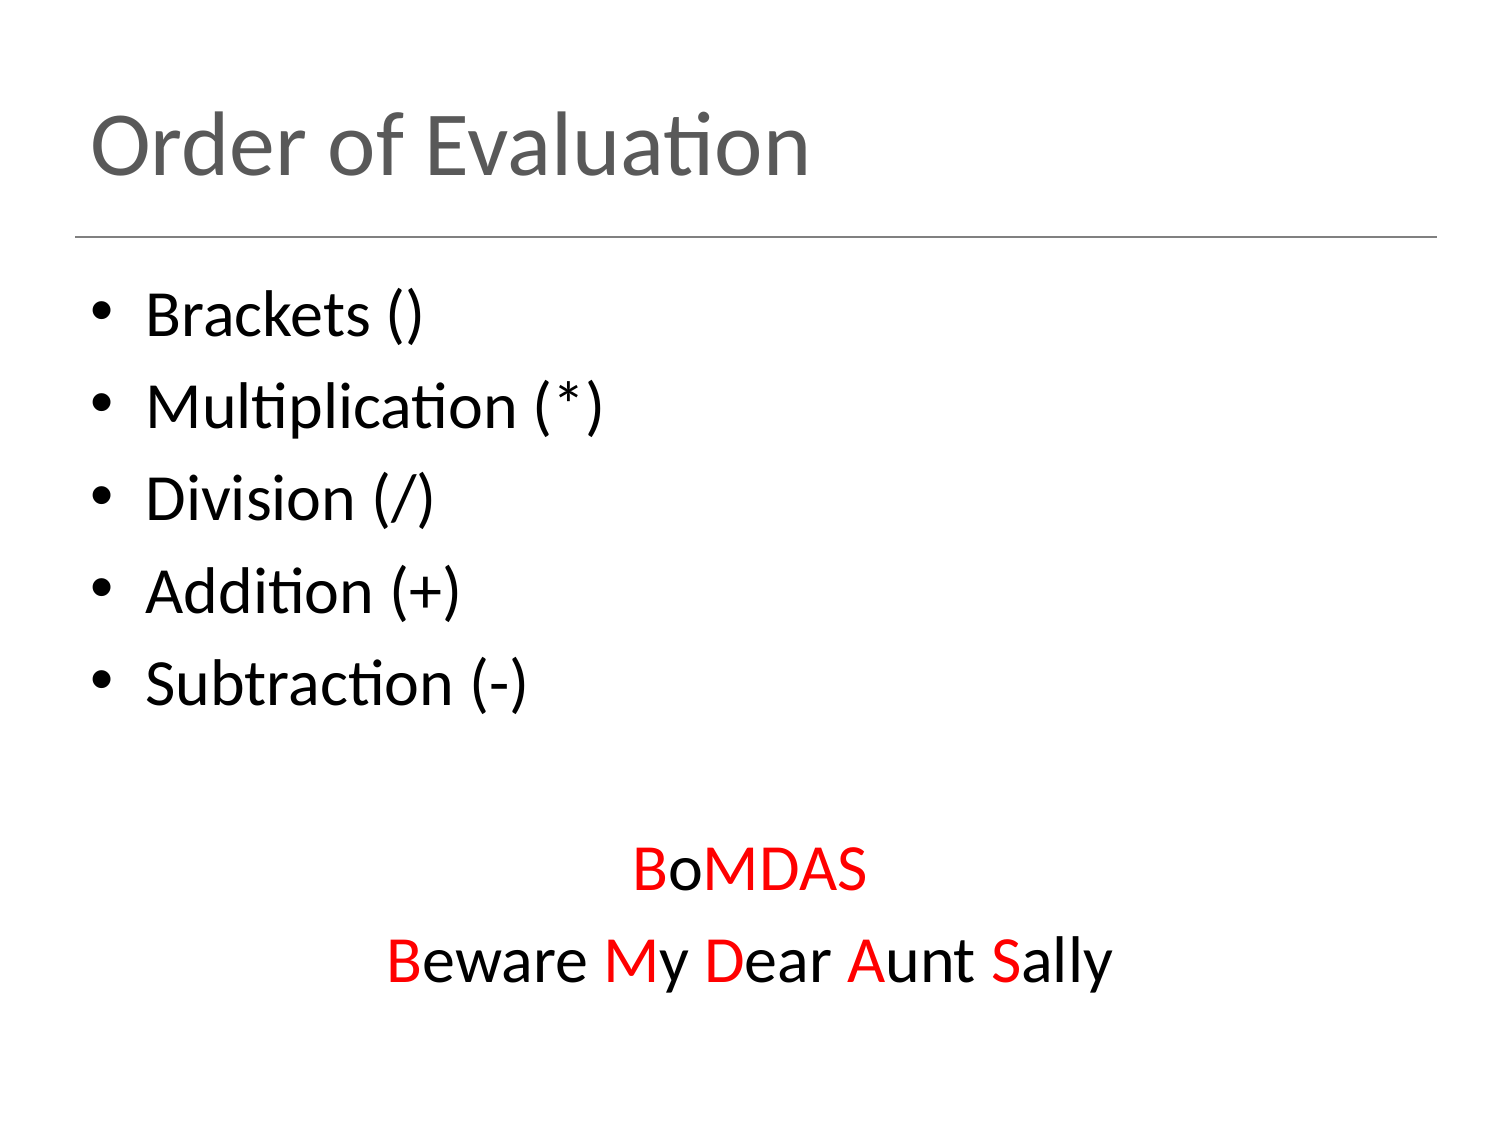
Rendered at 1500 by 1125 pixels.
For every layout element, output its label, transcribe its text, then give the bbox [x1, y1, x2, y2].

title Order of Evaluation [75, 45, 1425, 233]
list Brackets () Multiplication (*) Division (/) Addition (+) Subtraction (-) BoMDAS Beware My Dear Aunt Sally [75, 262, 1425, 1005]
